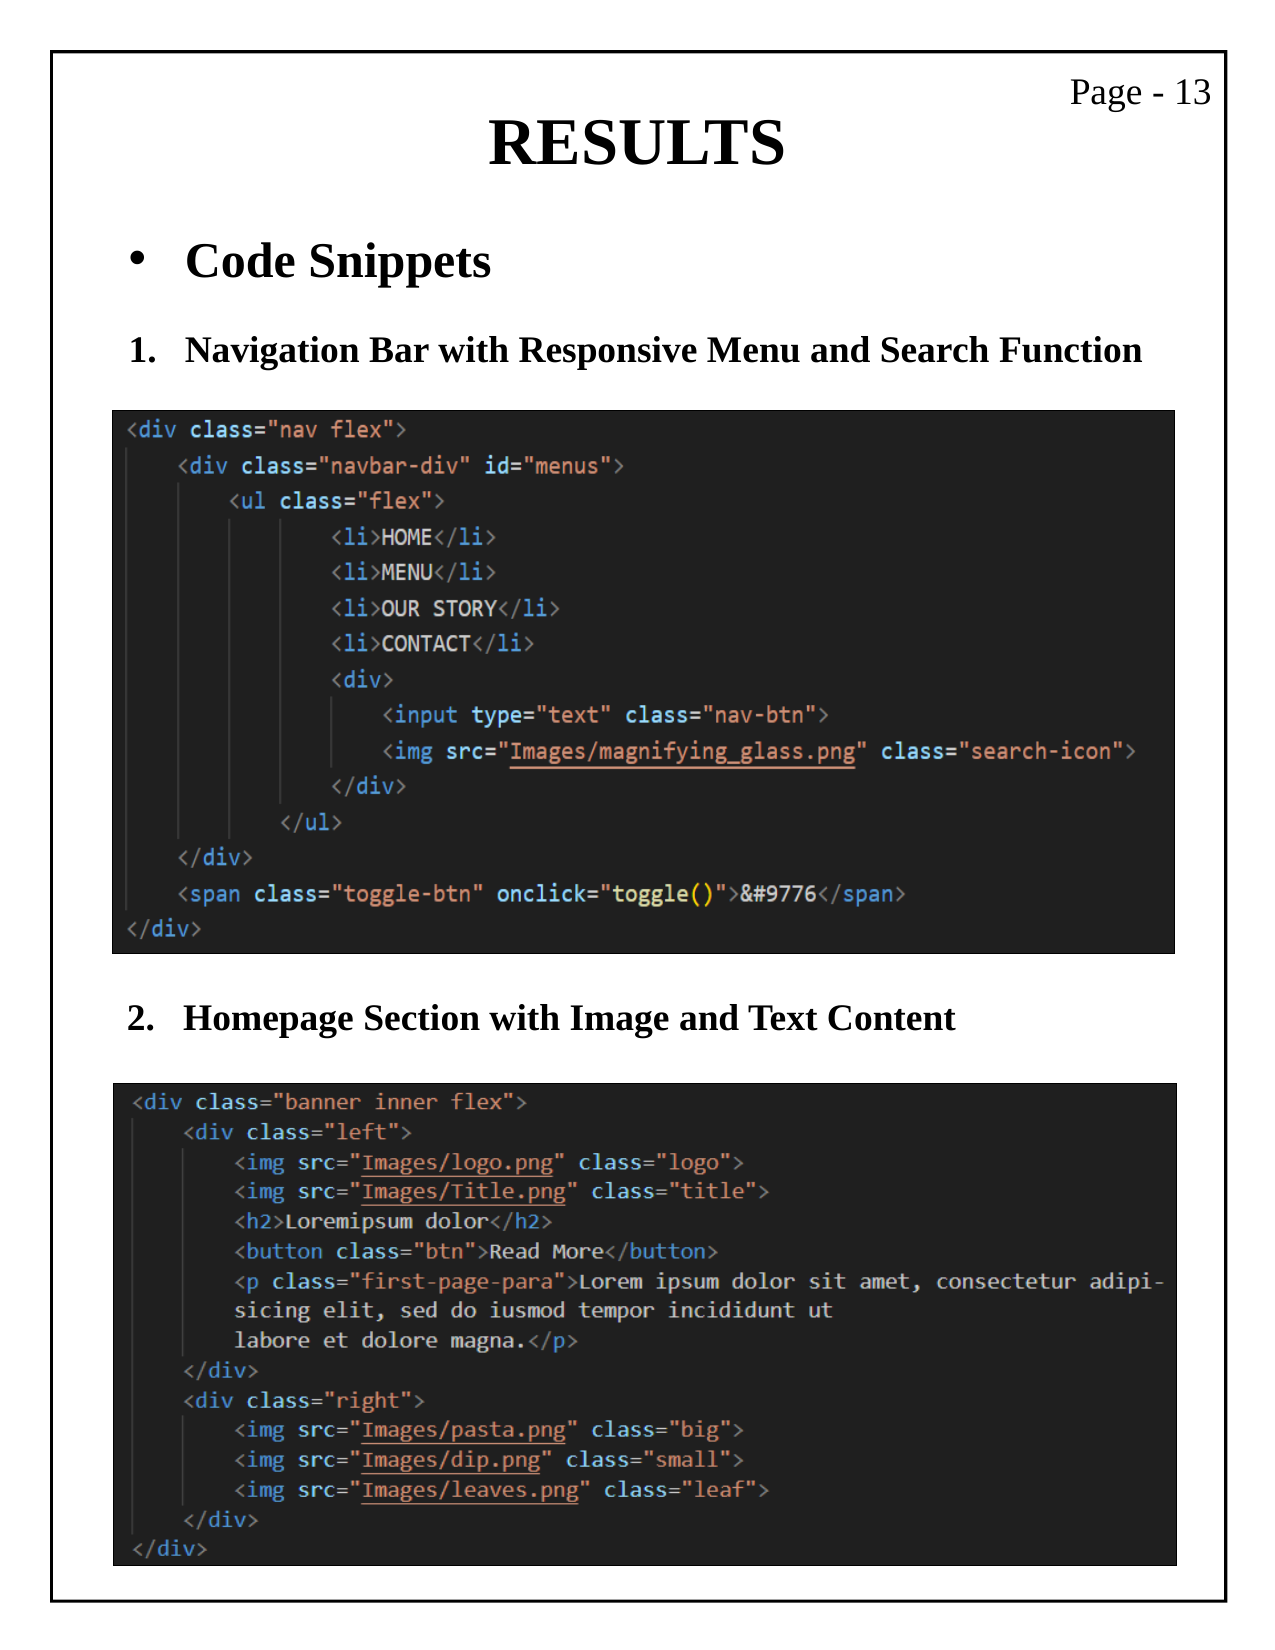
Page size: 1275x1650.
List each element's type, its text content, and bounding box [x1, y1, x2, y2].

text_box Homepage Section with Image and Text Content [112, 985, 1163, 1046]
text_box [50, 186, 1228, 1603]
text_box [50, 50, 1228, 90]
picture [111, 410, 1175, 954]
text_box Page - 13 [1055, 59, 1230, 120]
text_box Code Snippets Navigation Bar with Responsive Menu and Search Function [113, 190, 1164, 378]
text_box RESULTS [18, 90, 1257, 186]
picture [113, 1083, 1177, 1566]
